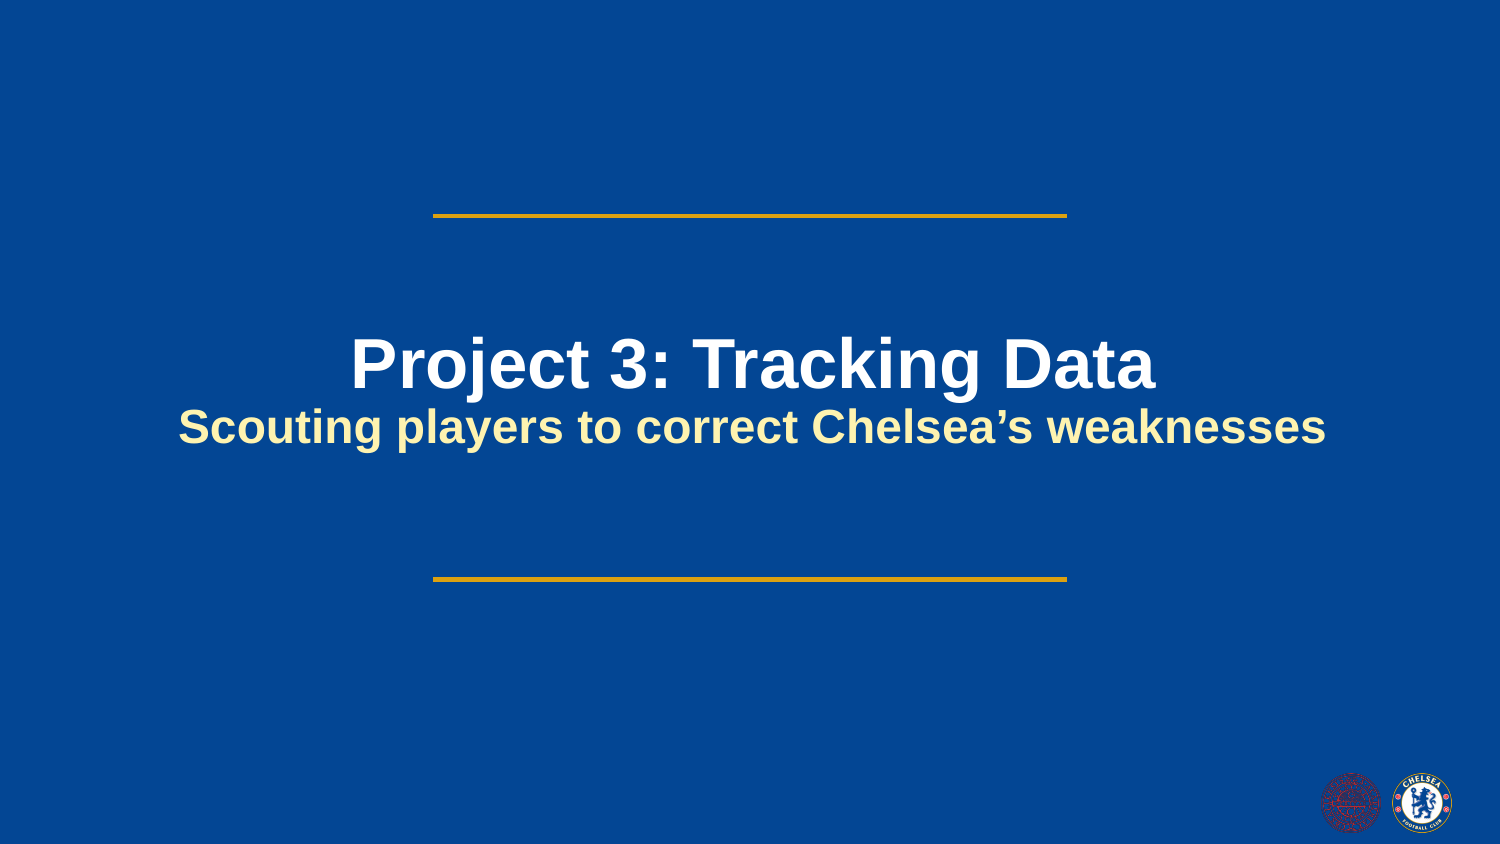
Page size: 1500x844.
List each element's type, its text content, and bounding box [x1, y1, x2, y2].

picture [1392, 773, 1452, 833]
text_box Project 3: Tracking Data Scouting players to correct Chelsea’s weaknesses [44, 323, 1463, 530]
picture [1321, 773, 1381, 833]
